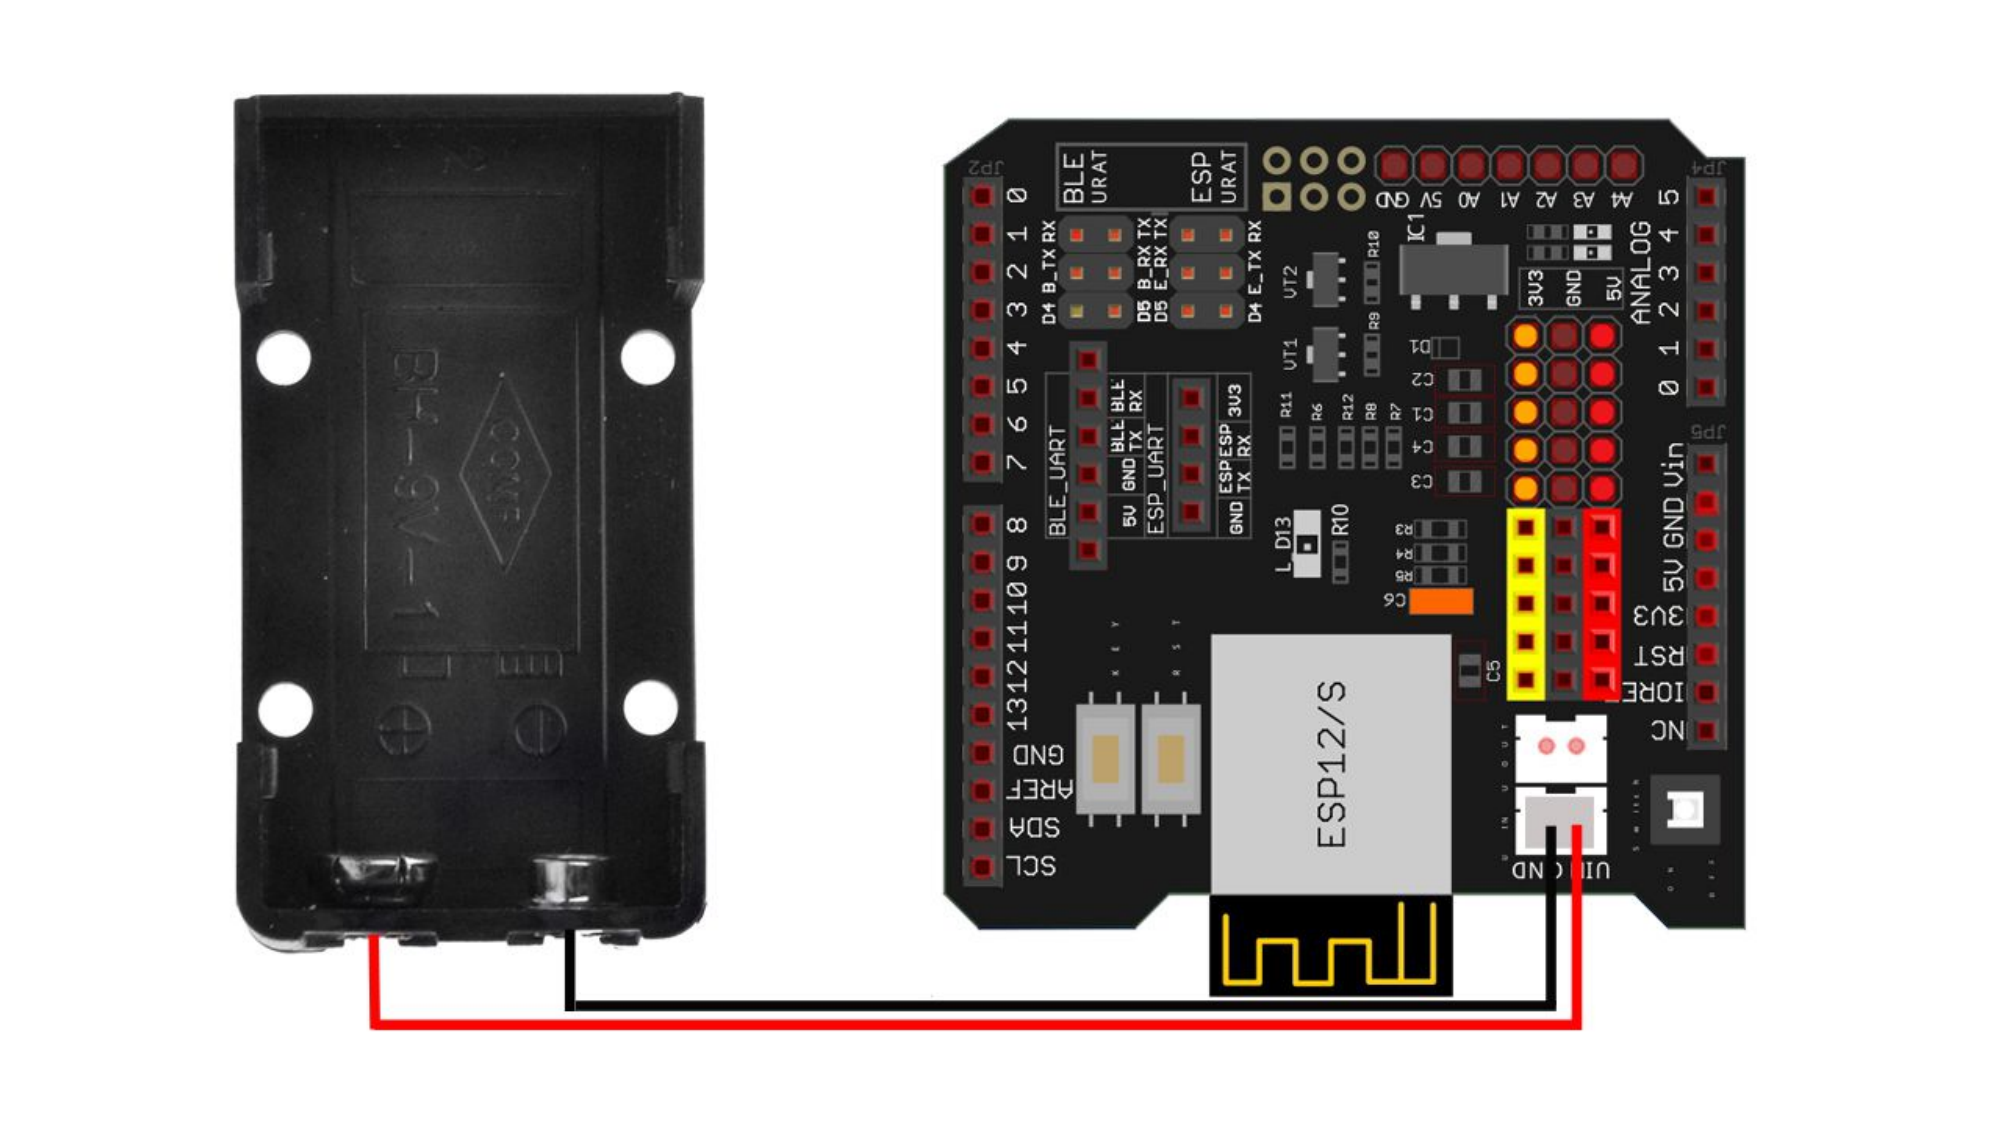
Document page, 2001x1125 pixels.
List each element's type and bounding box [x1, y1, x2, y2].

picture [218, 79, 1782, 1046]
